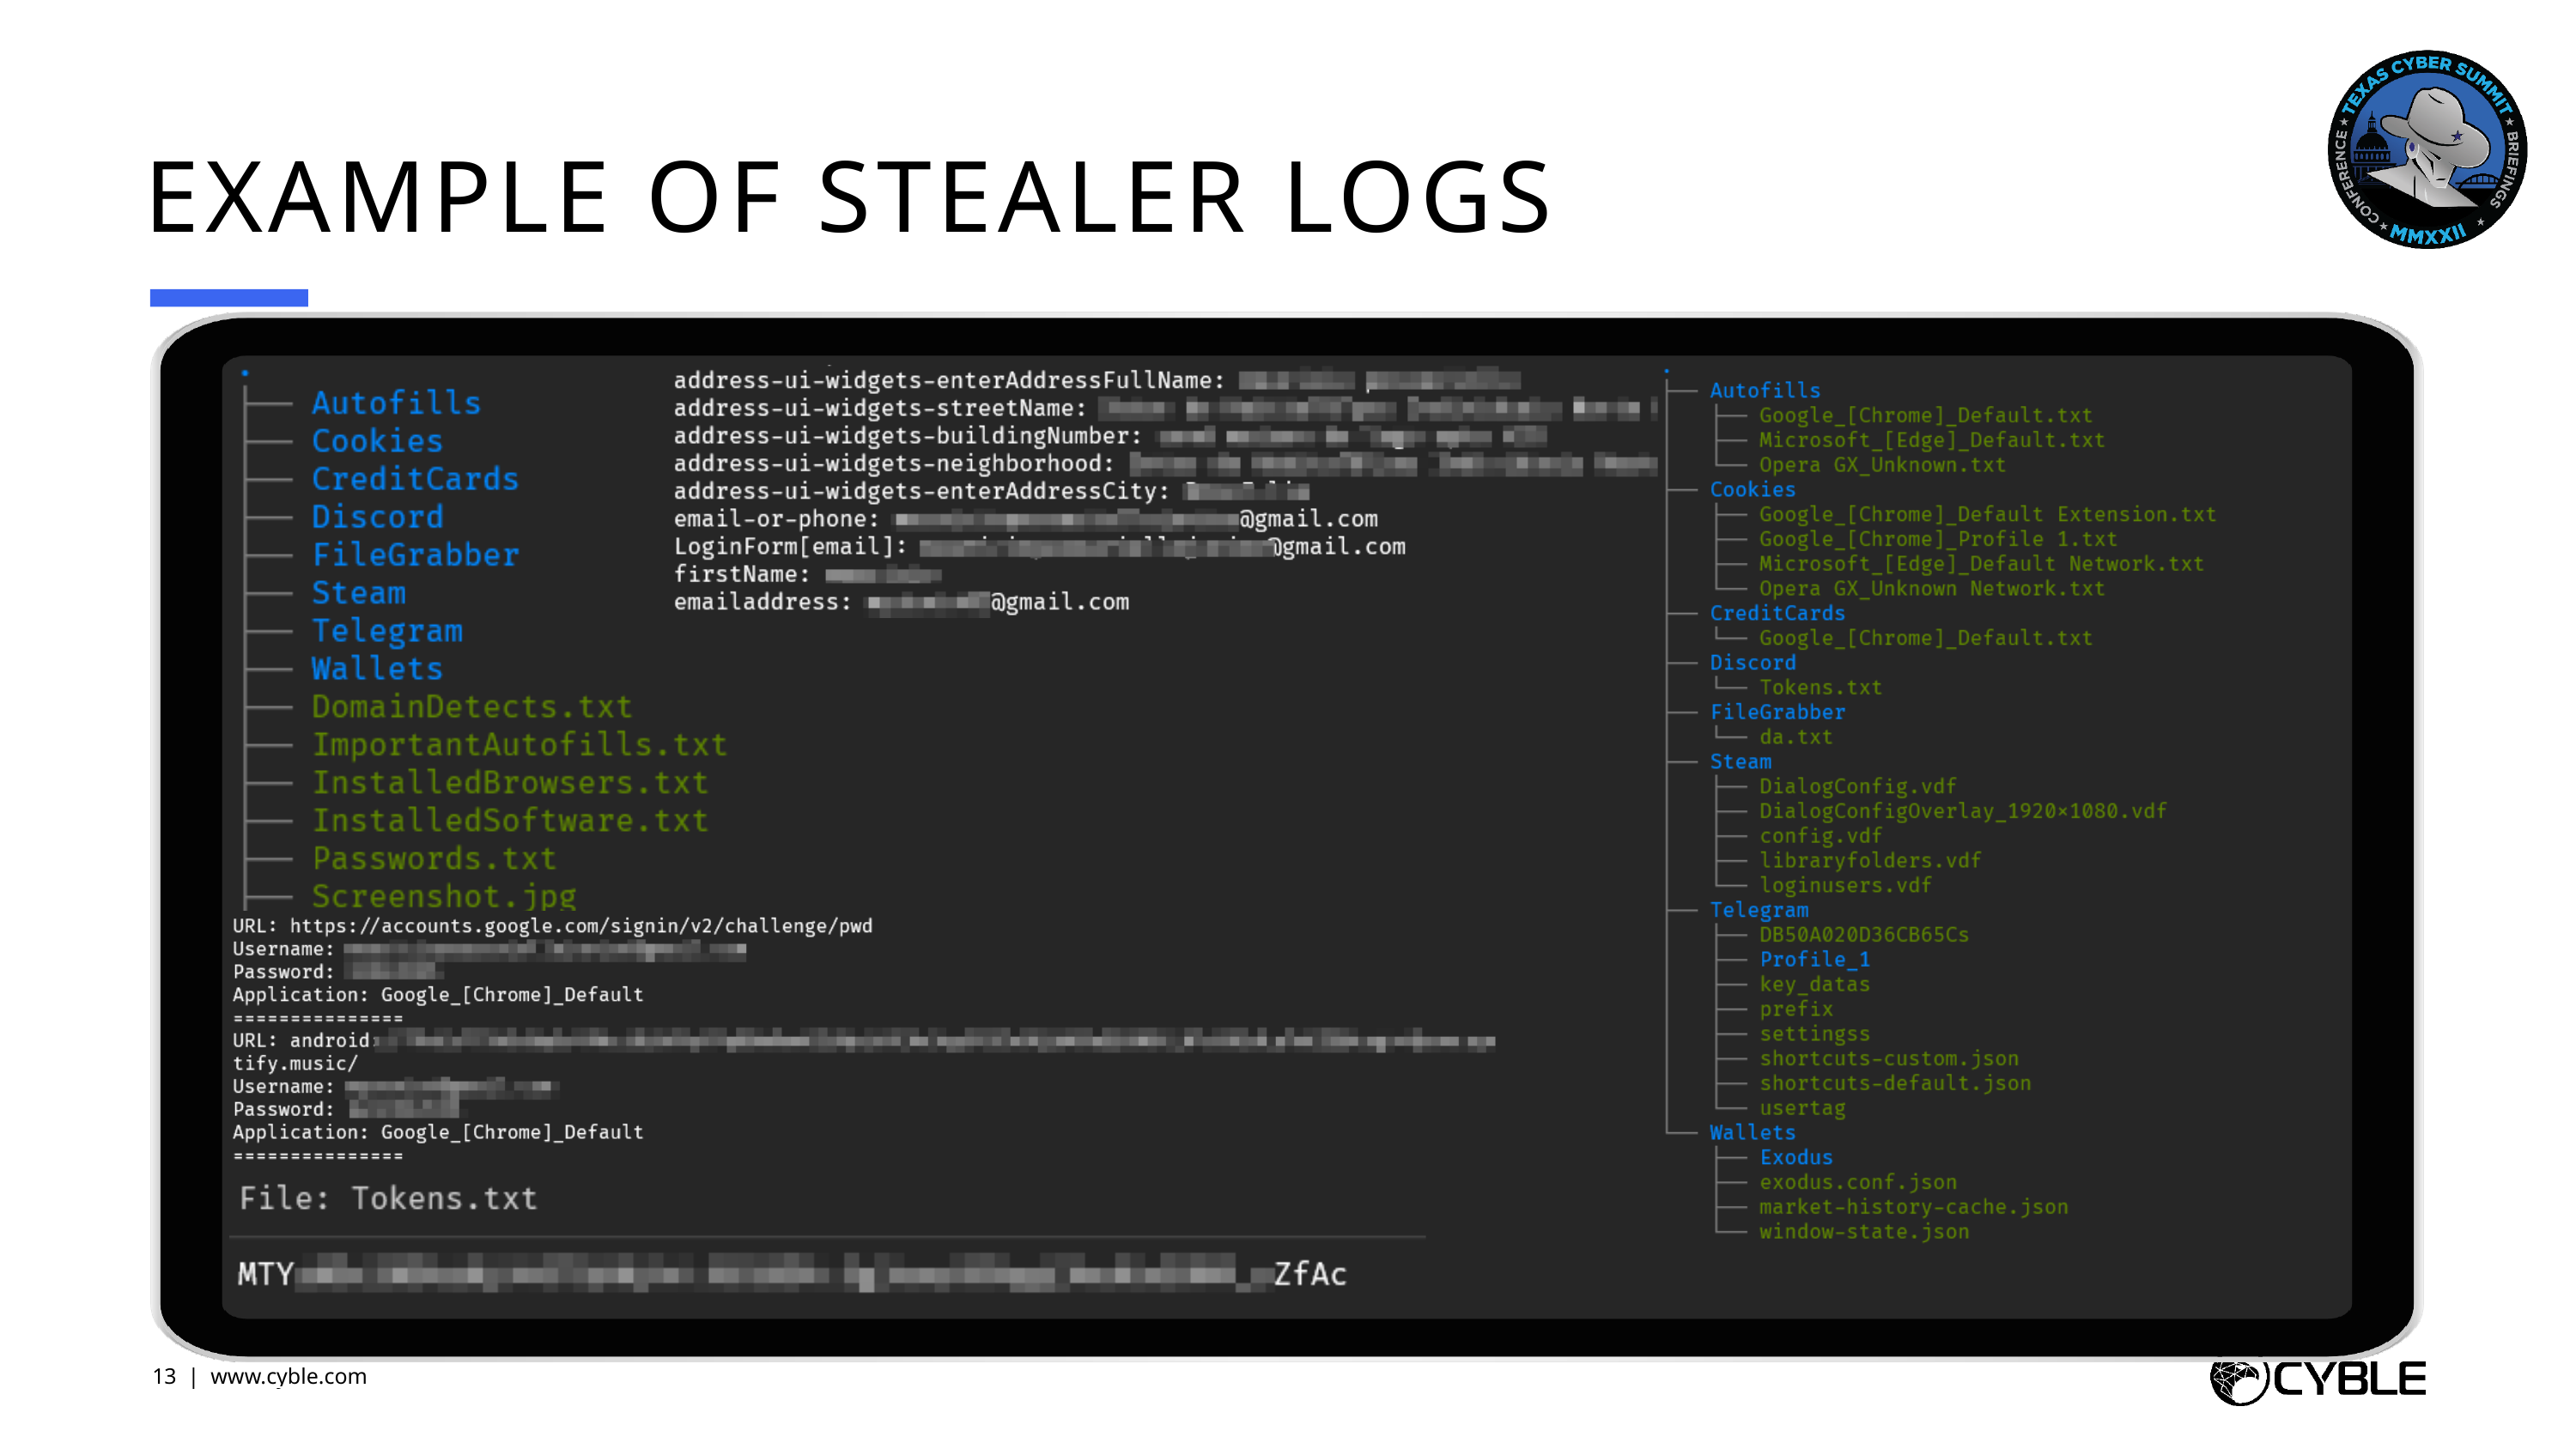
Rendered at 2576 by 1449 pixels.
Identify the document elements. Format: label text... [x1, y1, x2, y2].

text_box 13 | www.cyble.com [139, 1356, 1428, 1399]
text_box EXAMPLE OF STEALER LOGS [144, 149, 2314, 252]
picture [149, 311, 2427, 1406]
text_box [149, 288, 308, 307]
picture [2318, 40, 2534, 250]
